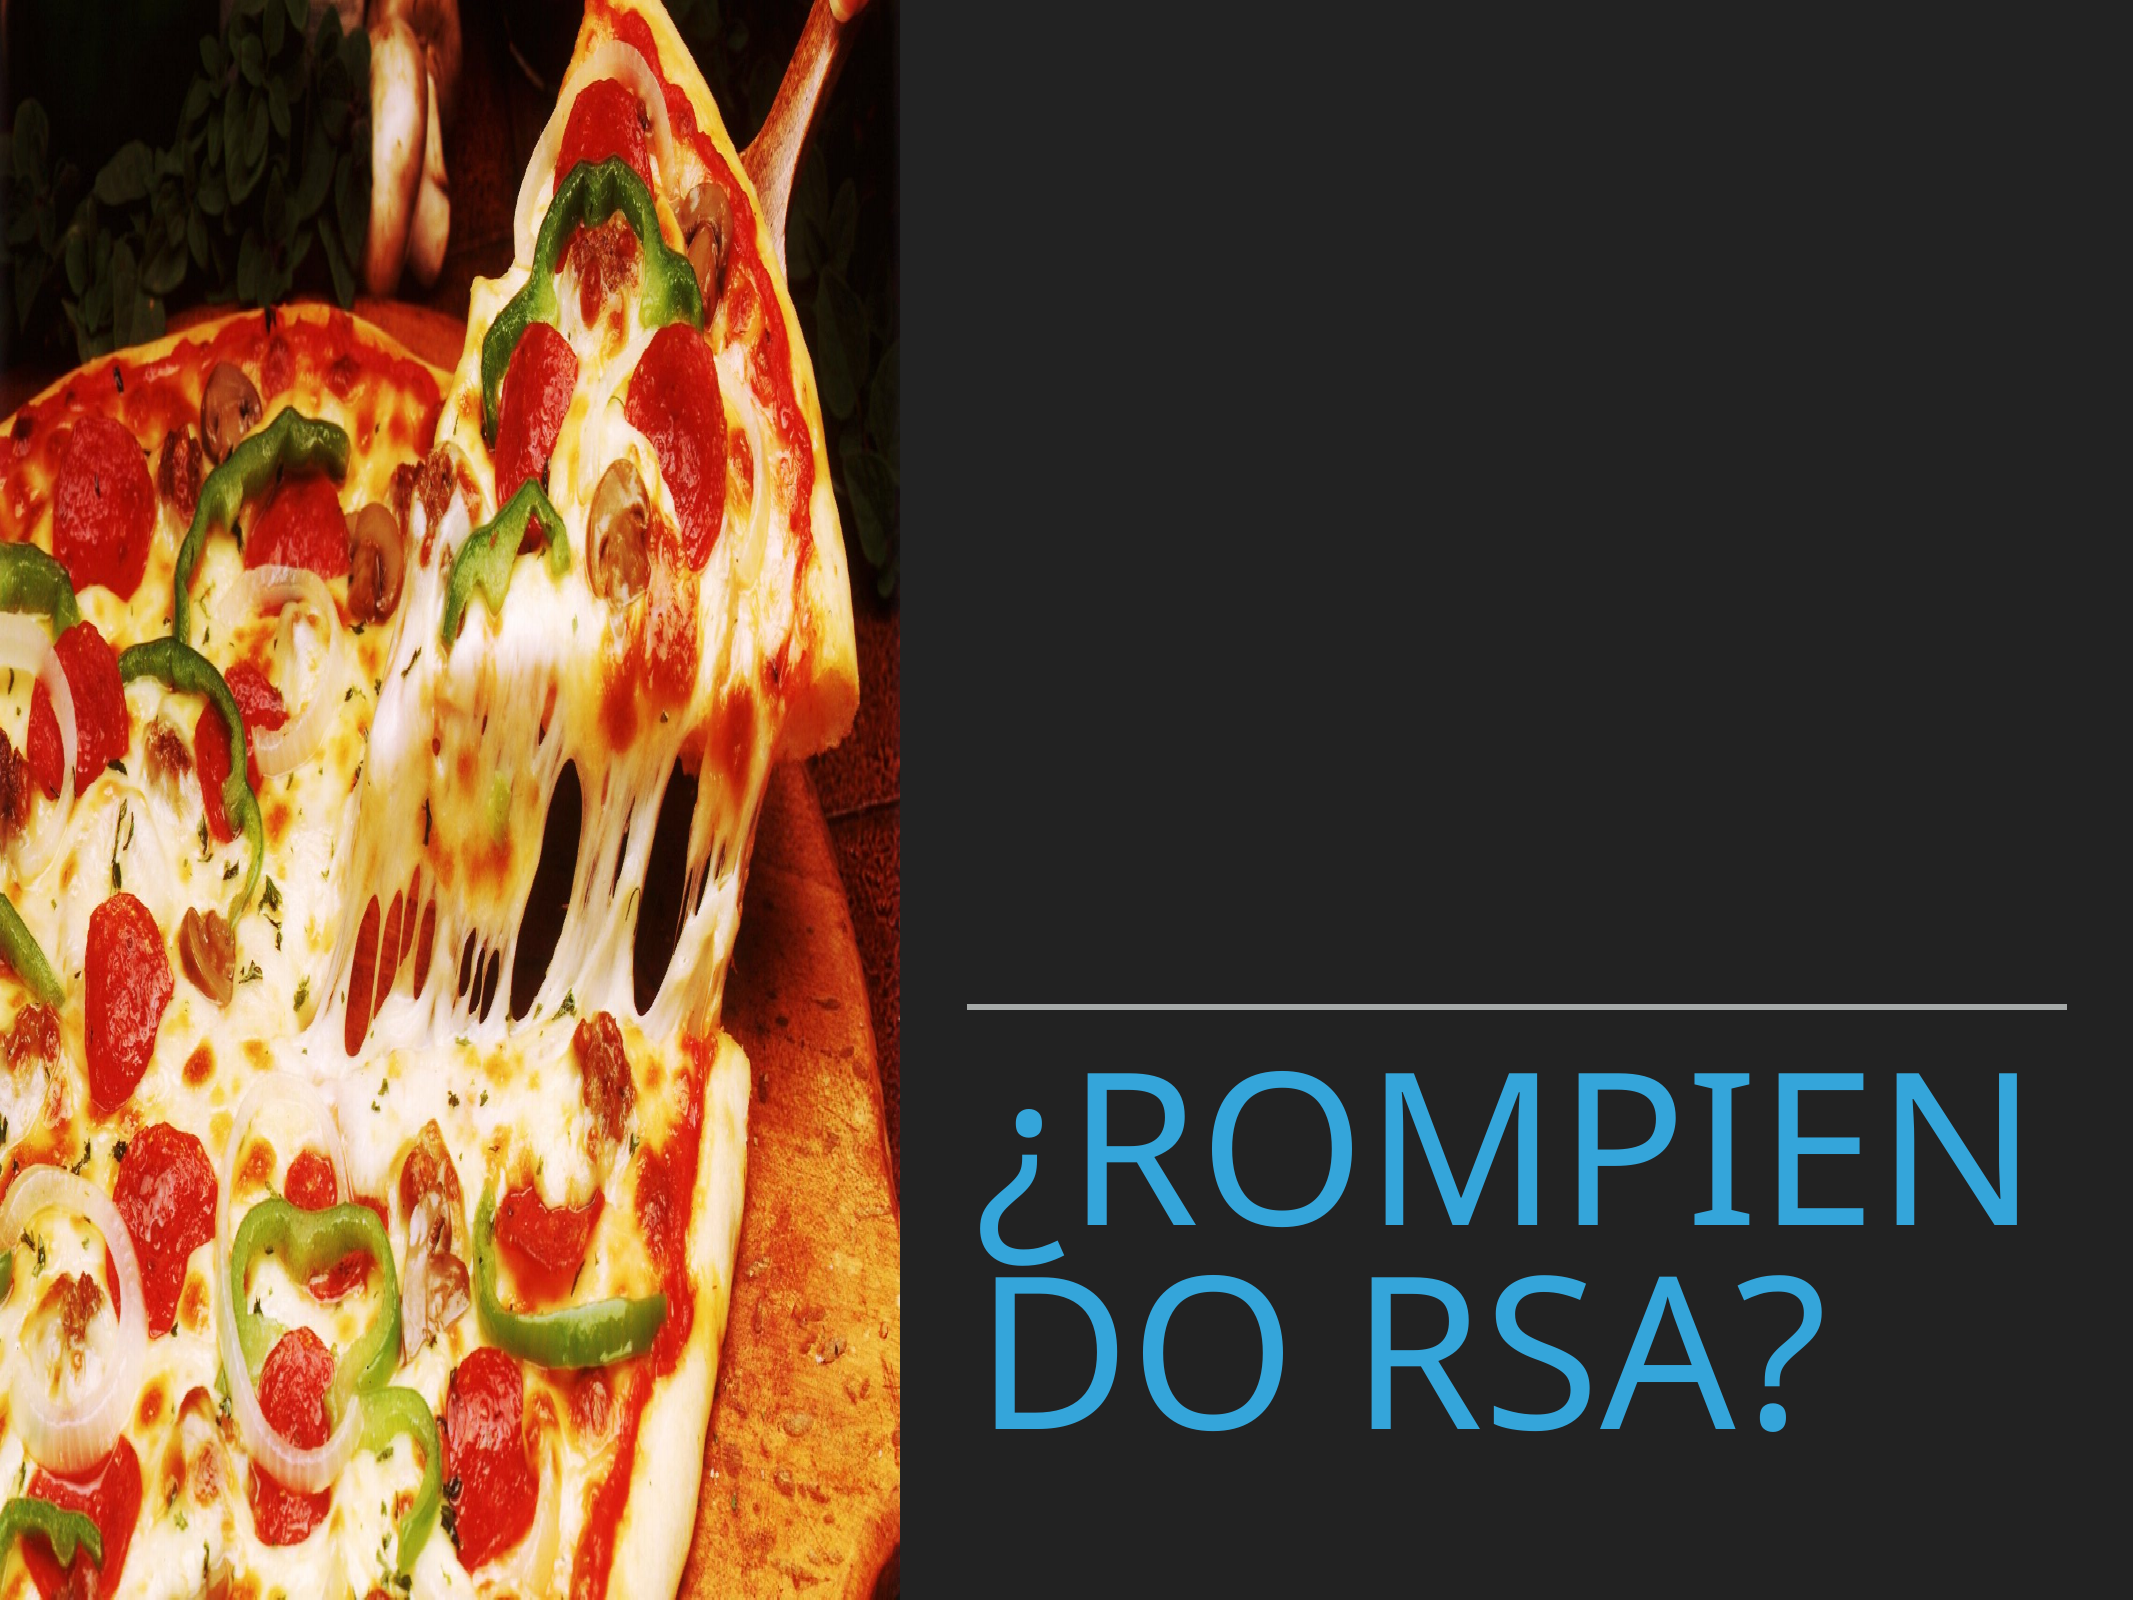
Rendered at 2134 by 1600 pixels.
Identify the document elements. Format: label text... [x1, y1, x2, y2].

title ¿Rompiendo RSA? [966, 1053, 2068, 1499]
picture [0, 0, 901, 1600]
